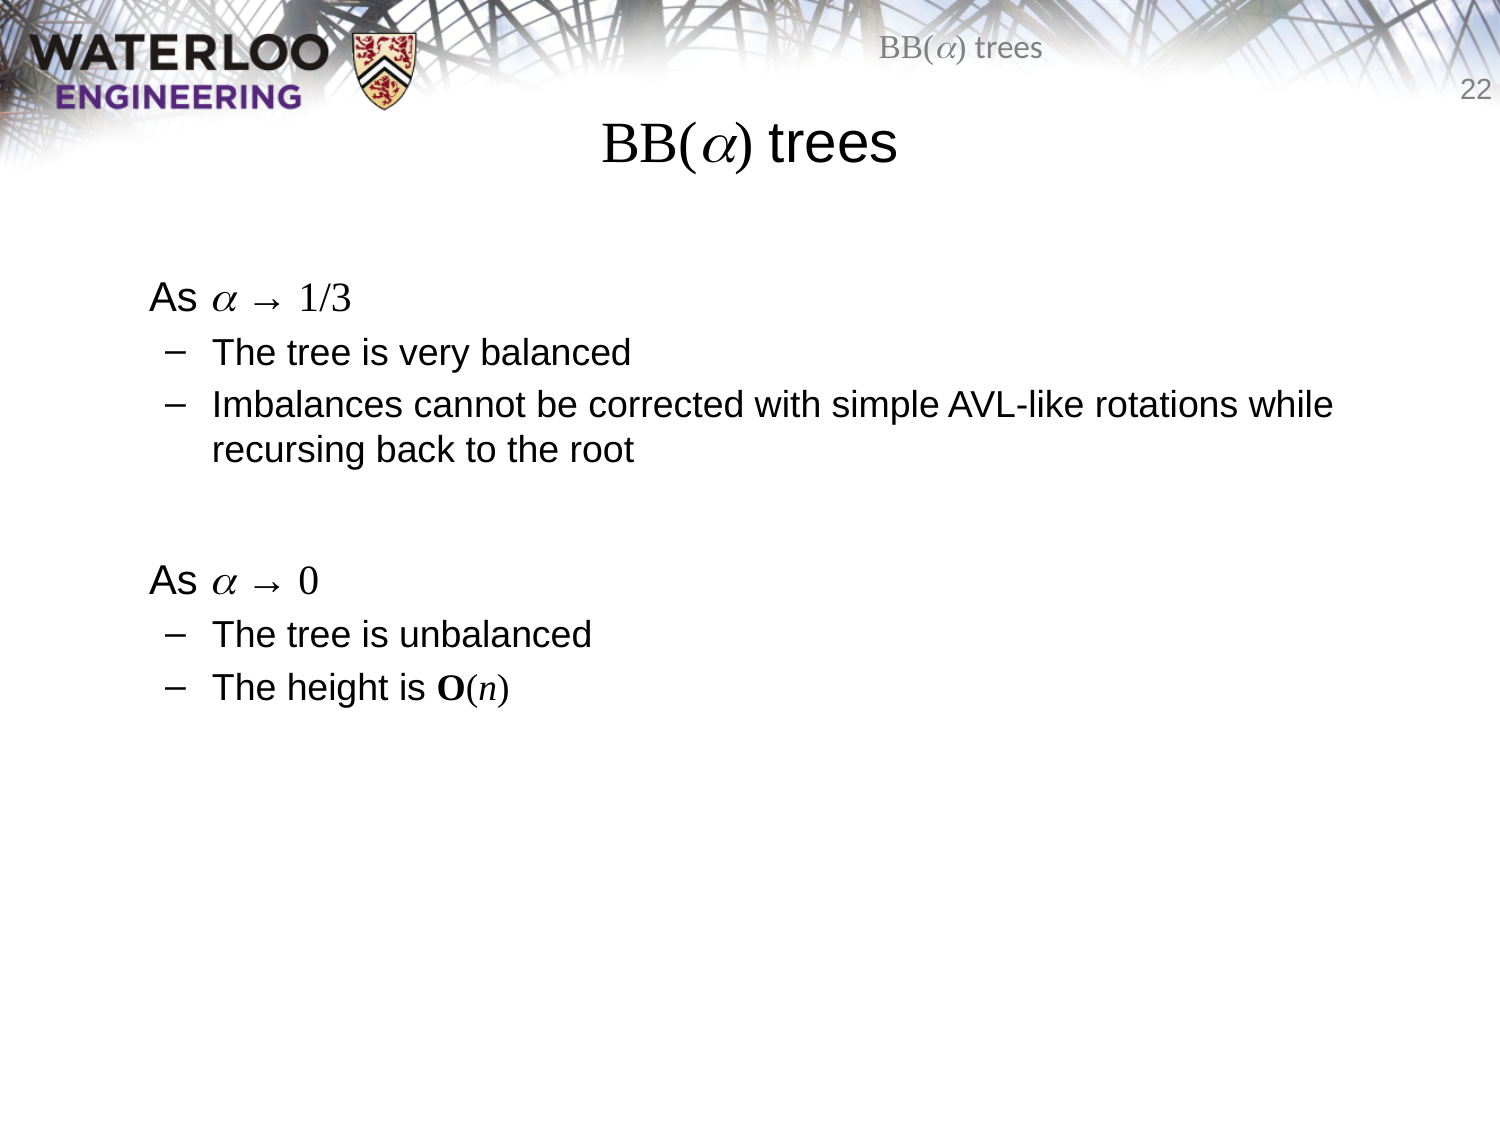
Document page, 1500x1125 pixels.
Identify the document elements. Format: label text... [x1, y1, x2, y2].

list As a → 1/3 The tree is very balanced Imbalances cannot be corrected with simple AVL-like rotations while recursing back to the root As a → 0 The tree is unbalanced The height is O(n) [74, 262, 1426, 1006]
picture [0, 0, 1500, 1125]
title BB(a) trees [74, 44, 1426, 233]
